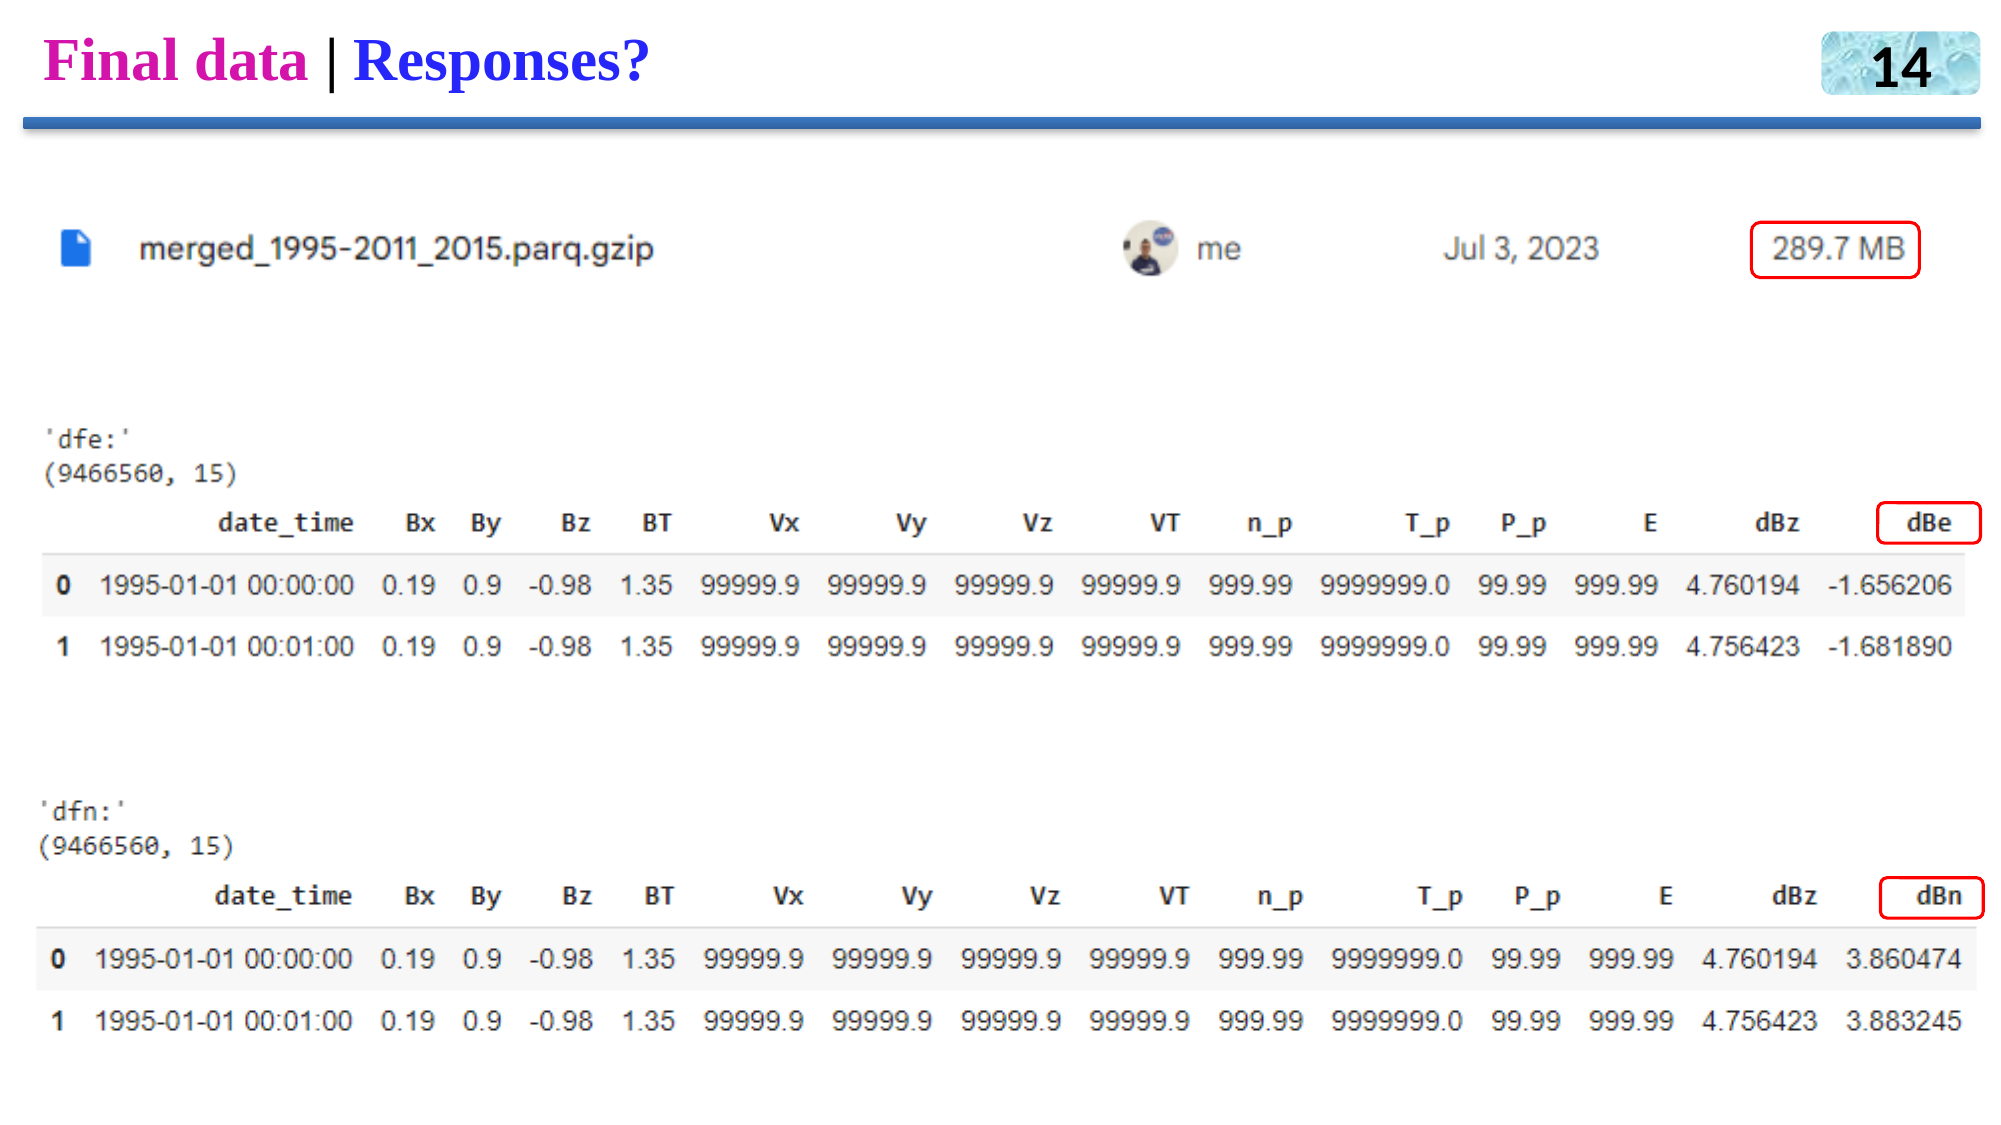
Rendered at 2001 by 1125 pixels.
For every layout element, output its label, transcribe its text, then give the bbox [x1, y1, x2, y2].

text_box [1981, 878, 1985, 918]
picture [23, 198, 1967, 297]
title Final data | Responses? [23, 19, 1440, 104]
text_box 14 [1821, 31, 1981, 95]
picture [19, 789, 1981, 1059]
picture [23, 423, 1981, 696]
text_box [23, 117, 1981, 129]
